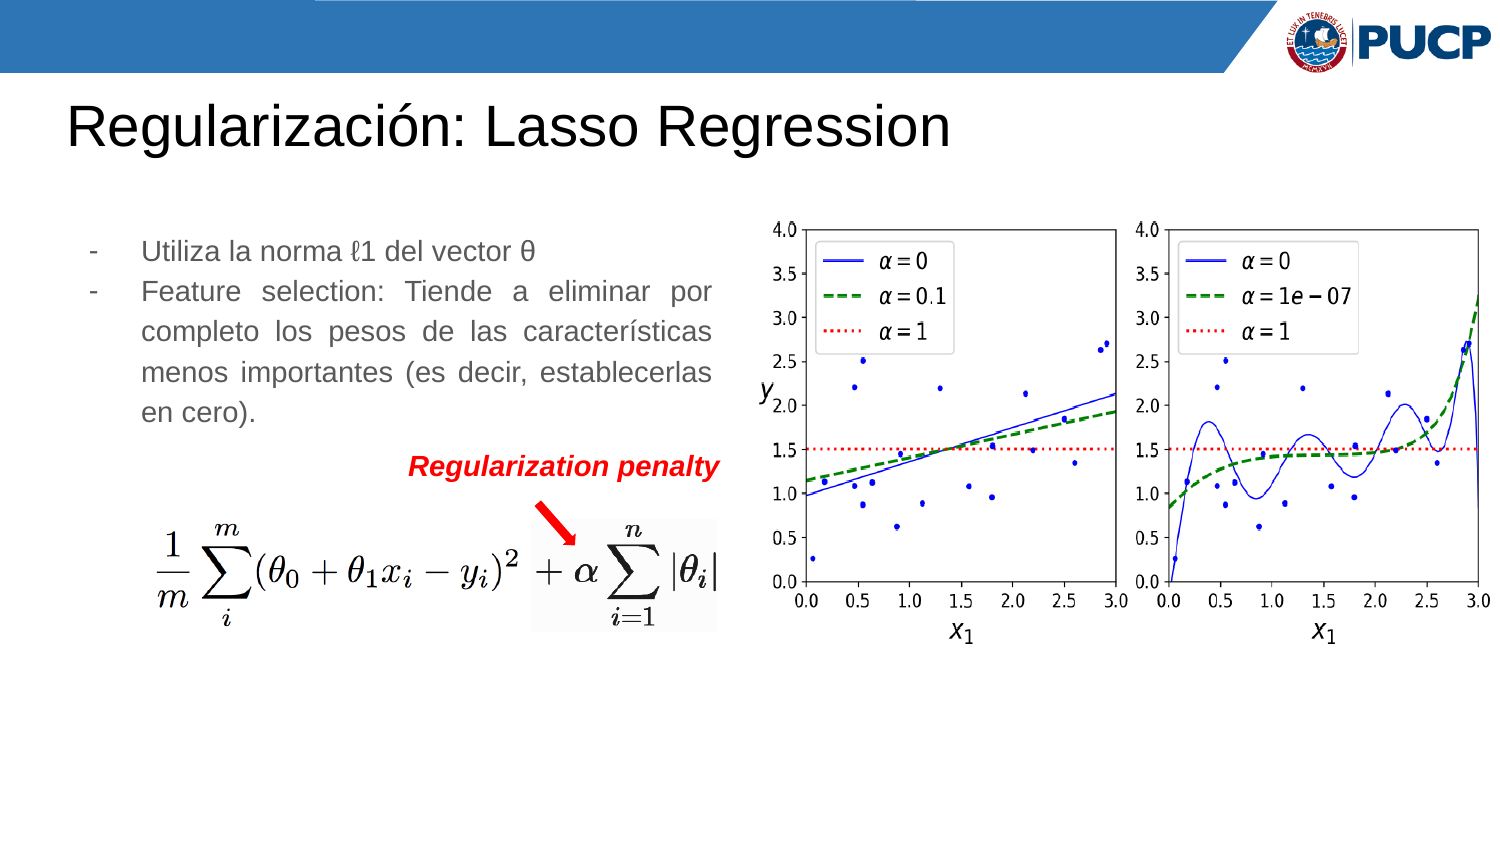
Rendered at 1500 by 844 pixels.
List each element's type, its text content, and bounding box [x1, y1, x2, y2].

title Regularización: Lasso Regression [51, 72, 1449, 167]
picture [749, 211, 1494, 653]
picture [149, 511, 718, 640]
text_box Regularization penalty [393, 432, 744, 555]
list Utiliza la norma ℓ1 del vector θ Feature selection: Tiende a eliminar por completo los pesos de las características menos importantes (es decir, establecerlas en cero). [51, 212, 729, 750]
picture [1277, 0, 1500, 84]
